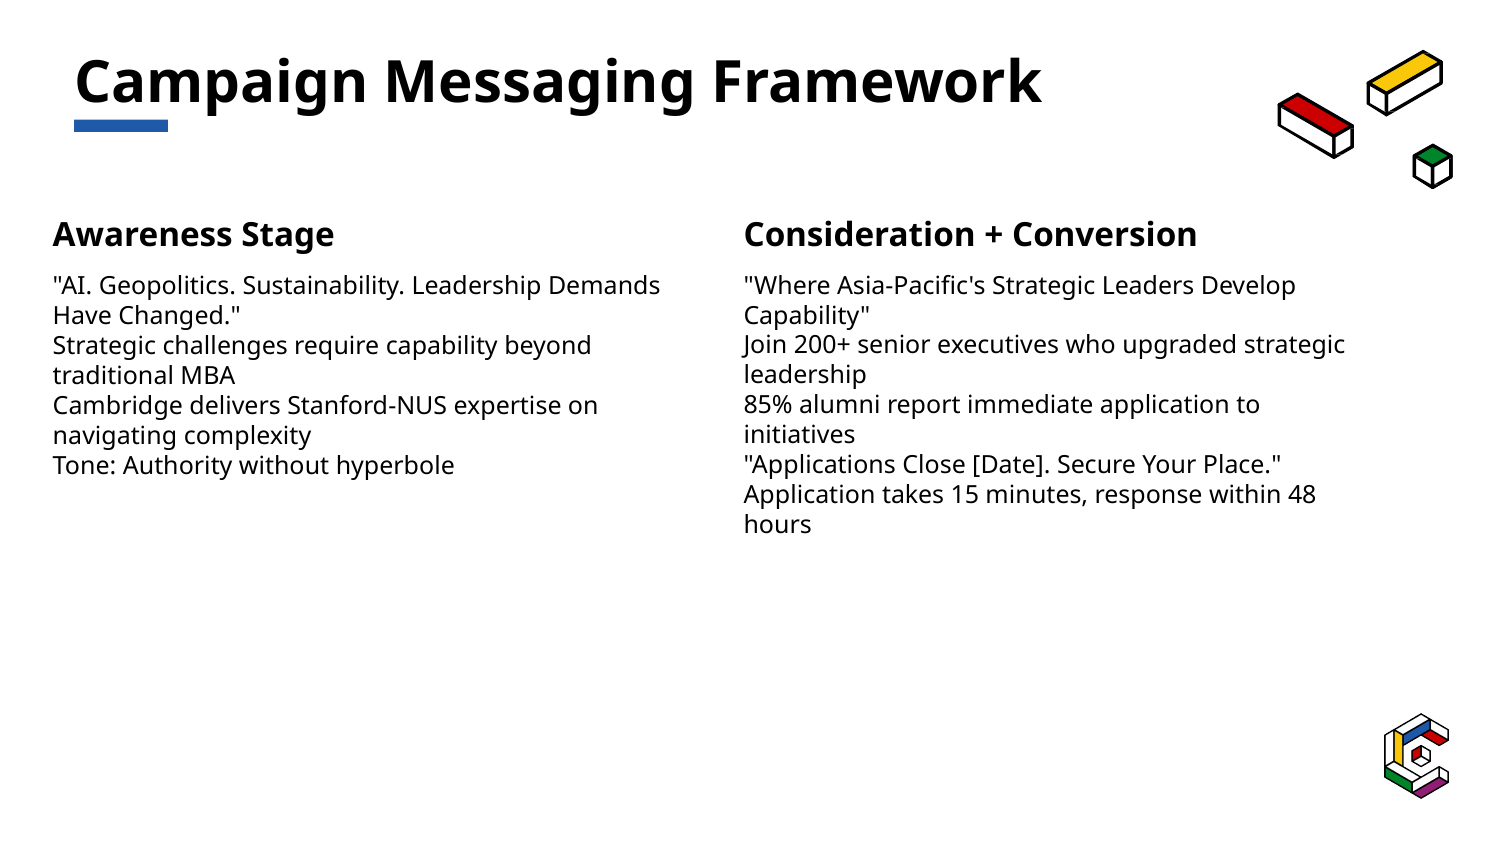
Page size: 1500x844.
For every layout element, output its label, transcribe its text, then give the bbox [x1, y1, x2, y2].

list Consideration + Conversion [743, 213, 1367, 256]
list "AI. Geopolitics. Sustainability. Leadership Demands Have Changed." Strategic challenges require capability beyond traditional MBA Cambridge delivers Stanford-NUS expertise on navigating complexity Tone: Authority without hyperbole [52, 269, 676, 683]
title Campaign Messaging Framework [74, 57, 1261, 115]
picture [1384, 713, 1449, 799]
list "Where Asia-Pacific's Strategic Leaders Develop Capability" Join 200+ senior executives who upgraded strategic leadership 85% alumni report immediate application to initiatives "Applications Close [Date]. Secure Your Place." Application takes 15 minutes, response within 48 hours [743, 269, 1367, 682]
list Awareness Stage [52, 213, 676, 256]
